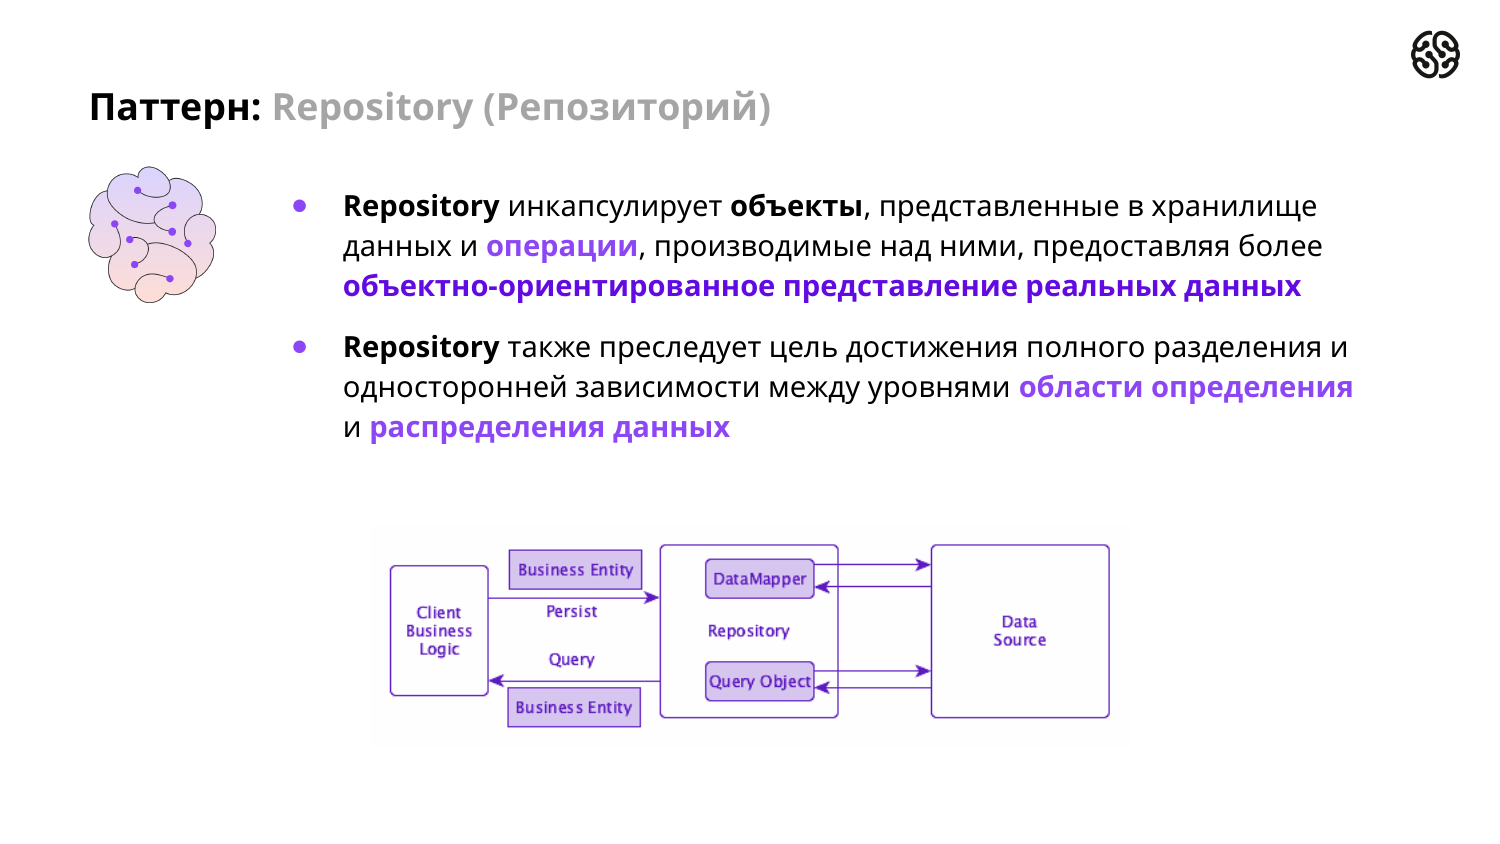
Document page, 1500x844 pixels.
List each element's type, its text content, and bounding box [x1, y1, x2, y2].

picture [1411, 30, 1460, 79]
text_box Repository инкапсулирует объекты, представленные в хранилище данных и операции, производимые над ними, предоставляя более объектно-ориентированное представление реальных данных Repository также преследует цель достижения полного разделения и односторонней зависимости между уровнями области определения и распределения данных [252, 166, 1395, 459]
picture [370, 525, 1130, 747]
picture [88, 166, 216, 304]
title Паттерн: Repository (Репозиторий) [88, 83, 1412, 143]
